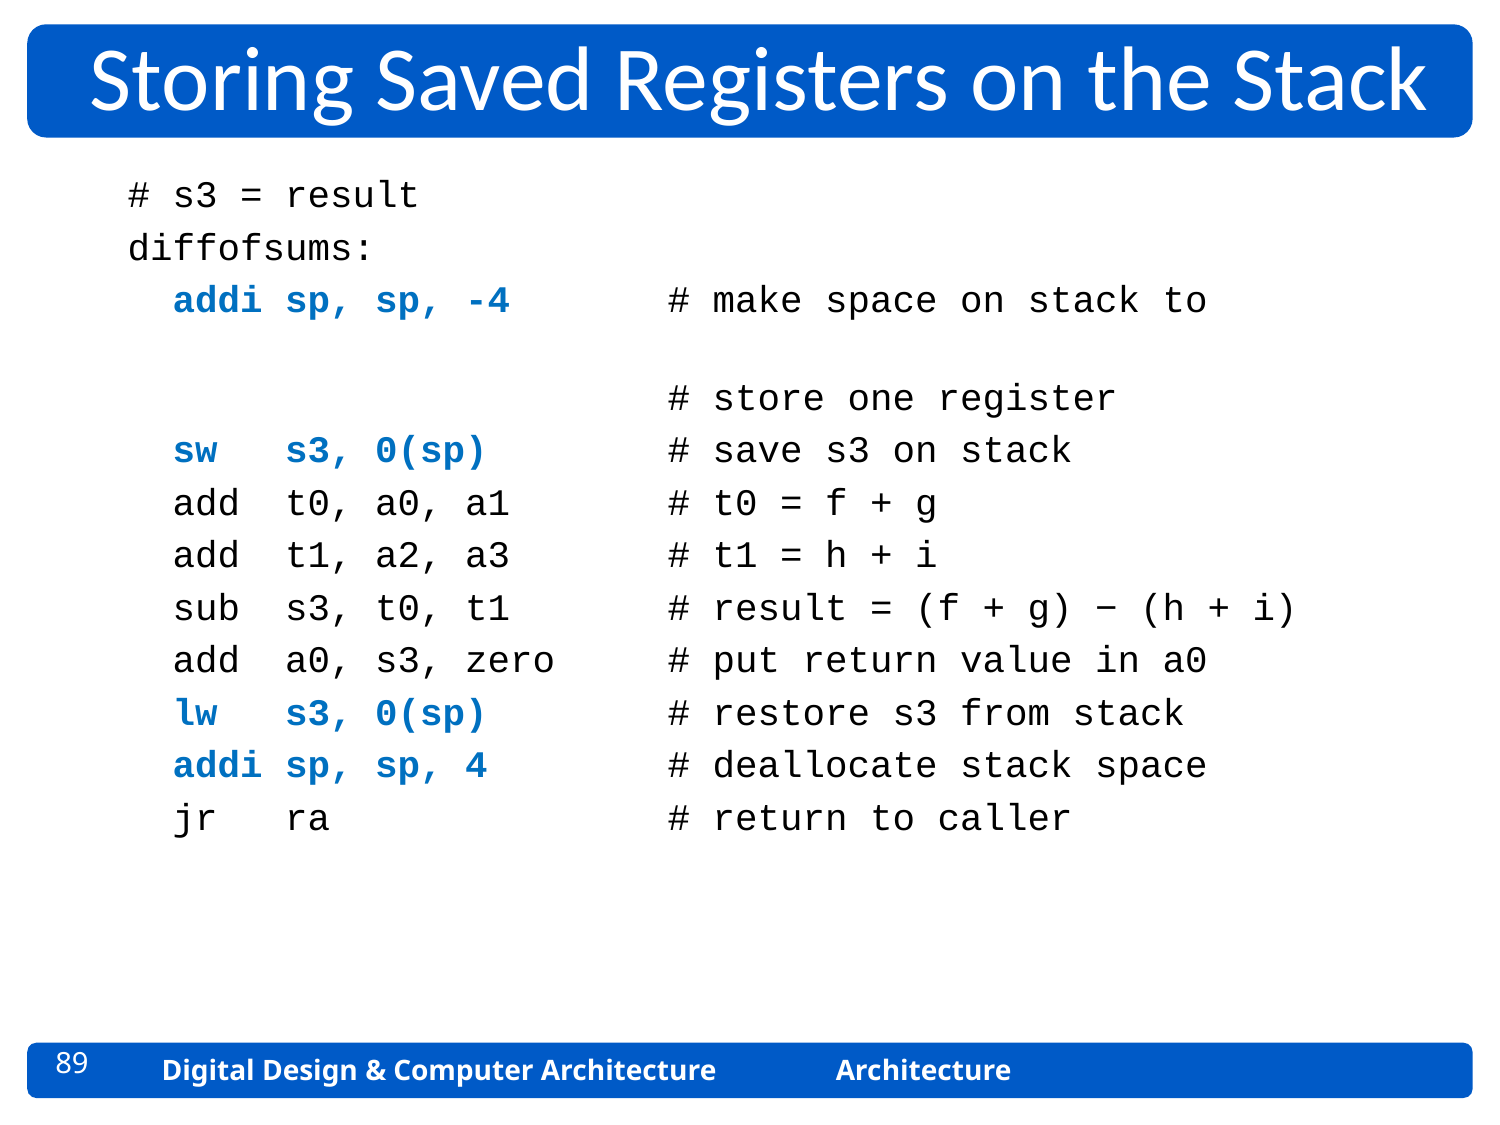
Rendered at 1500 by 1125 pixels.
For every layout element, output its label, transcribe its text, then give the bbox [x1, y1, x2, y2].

text_box # s3 = result diffofsums: addi sp, sp, -4 # make space on stack to # store one register sw s3, 0(sp) # save s3 on stack add t0, a0, a1 # t0 = f + g add t1, a2, a3 # t1 = h + i sub s3, t0, t1 # result = (f + g) − (h + i) add a0, s3, zero # put return value in a0 lw s3, 0(sp) # restore s3 from stack addi sp, sp, 4 # deallocate stack space jr ra # return to caller [112, 162, 1388, 975]
text_box Storing Saved Registers on the Stack [74, 11, 1488, 136]
slide_number 89 [40, 1037, 164, 1096]
